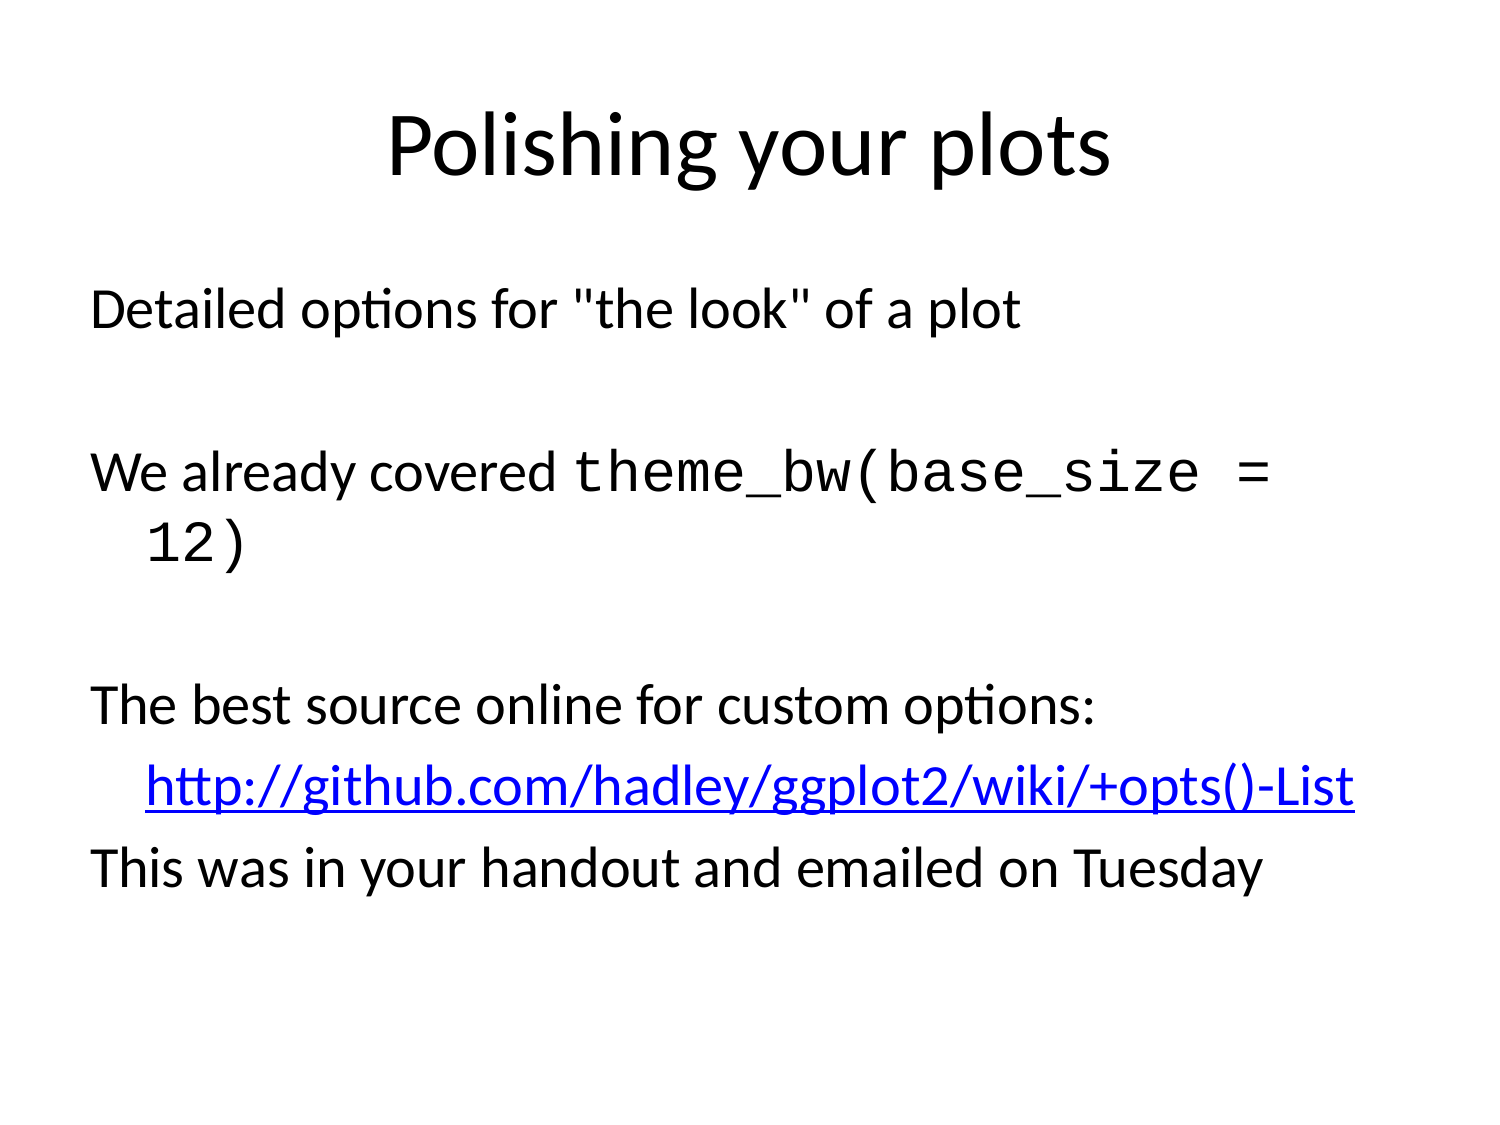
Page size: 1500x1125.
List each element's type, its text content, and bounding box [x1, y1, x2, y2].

list Detailed options for "the look" of a plot We already covered theme_bw(base_size = 12) The best source online for custom options: http://github.com/hadley/ggplot2/wiki/+opts()-List This was in your handout and emailed on Tuesday [75, 262, 1425, 1005]
title Polishing your plots [75, 45, 1425, 233]
